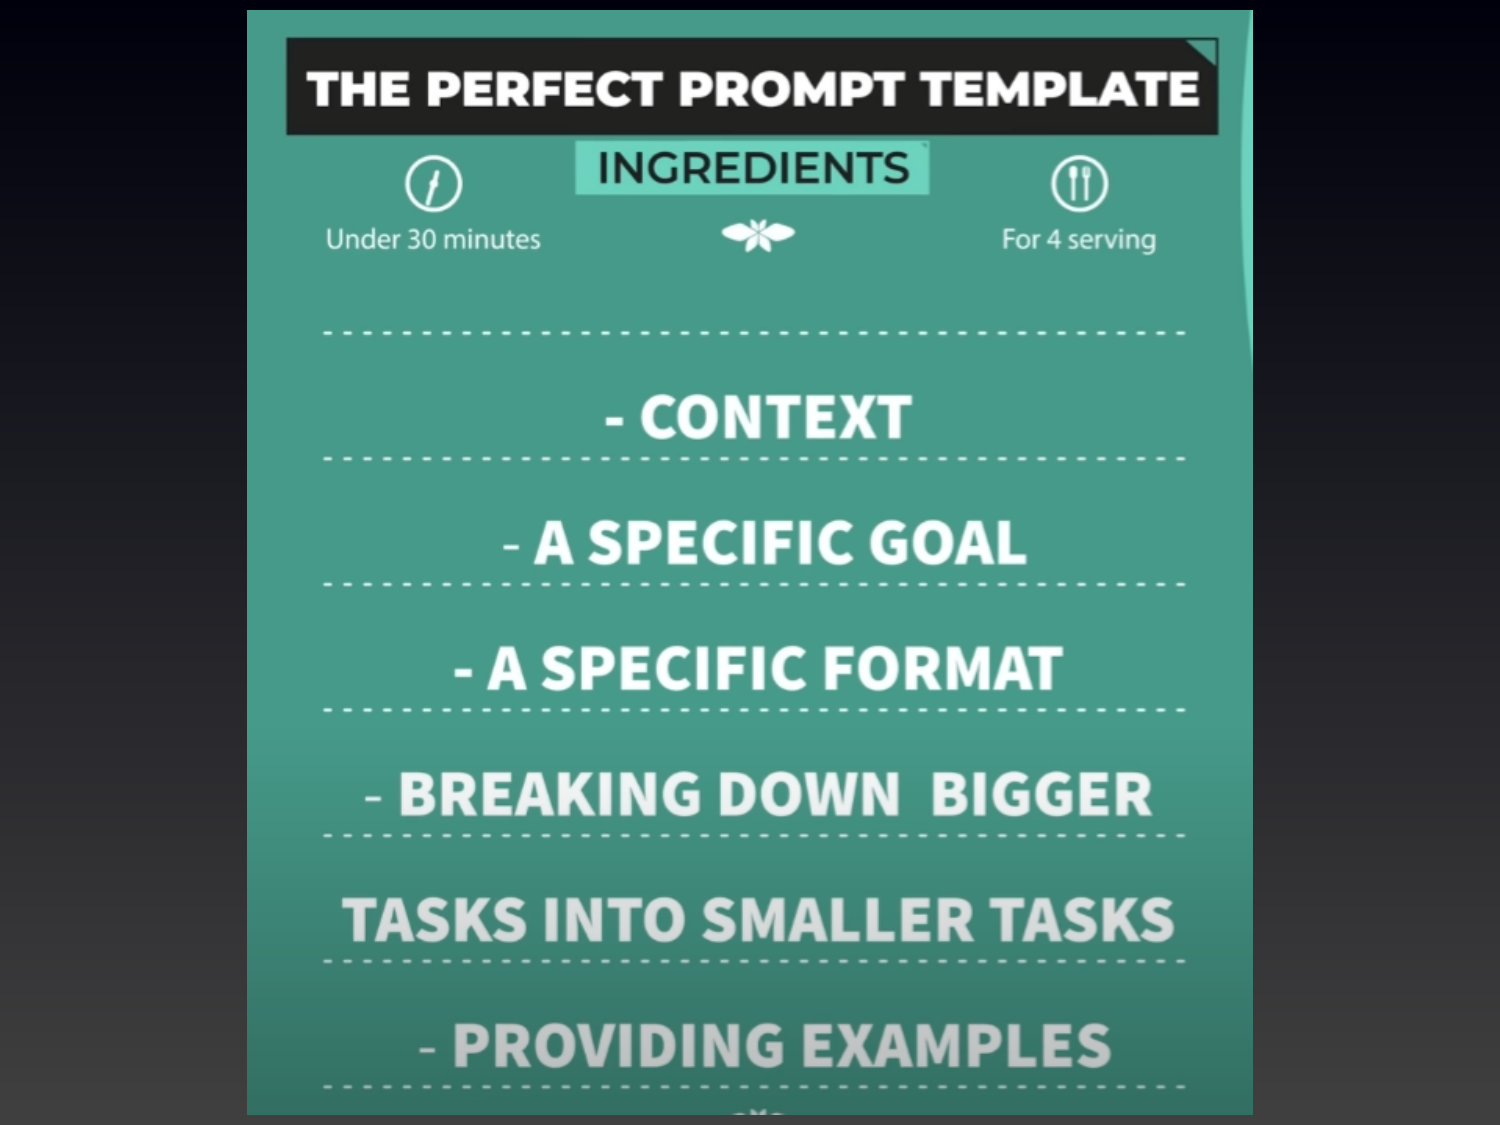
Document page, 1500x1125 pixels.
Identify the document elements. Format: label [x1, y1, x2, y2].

picture [247, 9, 1253, 1116]
